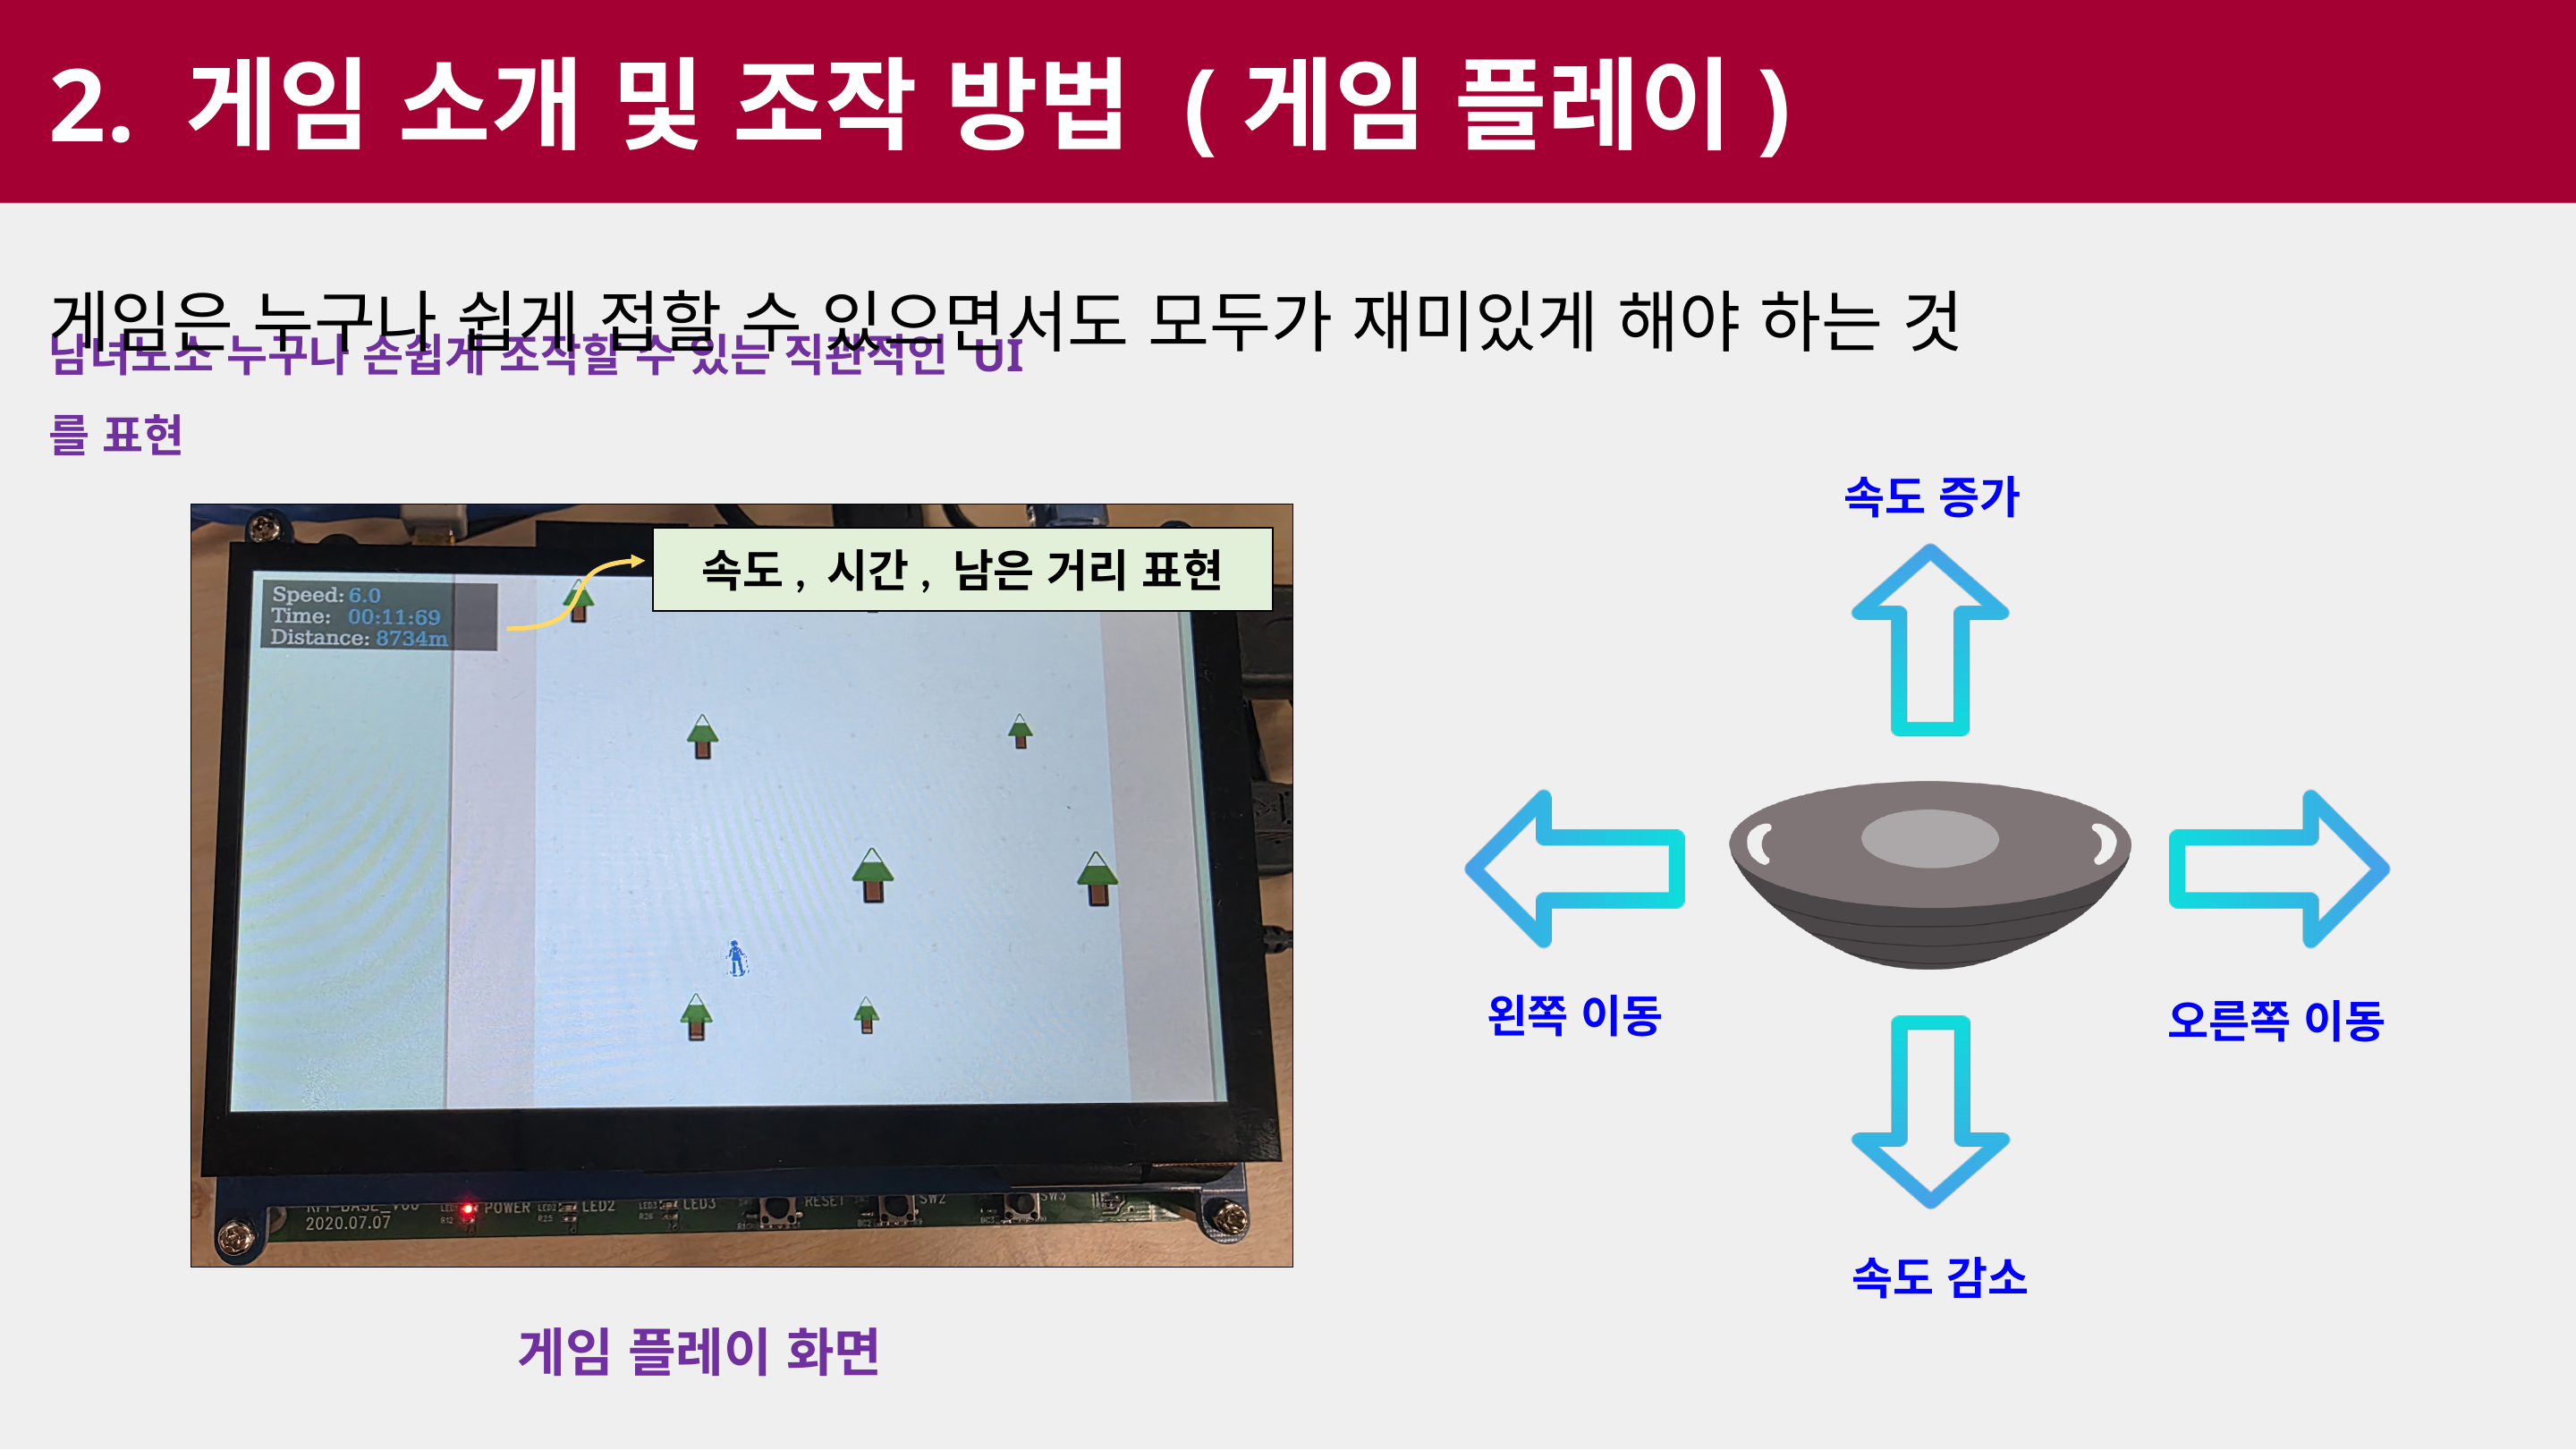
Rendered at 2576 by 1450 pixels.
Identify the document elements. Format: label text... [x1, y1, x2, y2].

text_box 남녀노소 누구나 손쉽게 조작할 수 있는 직관적인 UI를 표현 [36, 367, 1048, 468]
text_box 게임은 누구나 쉽게 접할 수 있으면서도 모두가 재미있게 해야 하는 것 [36, 232, 2466, 367]
text_box 2. 게임 소개 및 조작 방법 (게임 플레이) [36, 35, 2118, 169]
text_box 오른쪽 이동 [2144, 959, 2411, 1054]
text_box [506, 560, 646, 629]
text_box 속도 증가 [1799, 435, 2065, 530]
text_box 왼쪽 이동 [1442, 954, 1708, 1048]
picture [0, 0, 2576, 1449]
text_box 게임 플레이 화면 [498, 1282, 901, 1389]
text_box 속도 감소 [1808, 1217, 2073, 1310]
